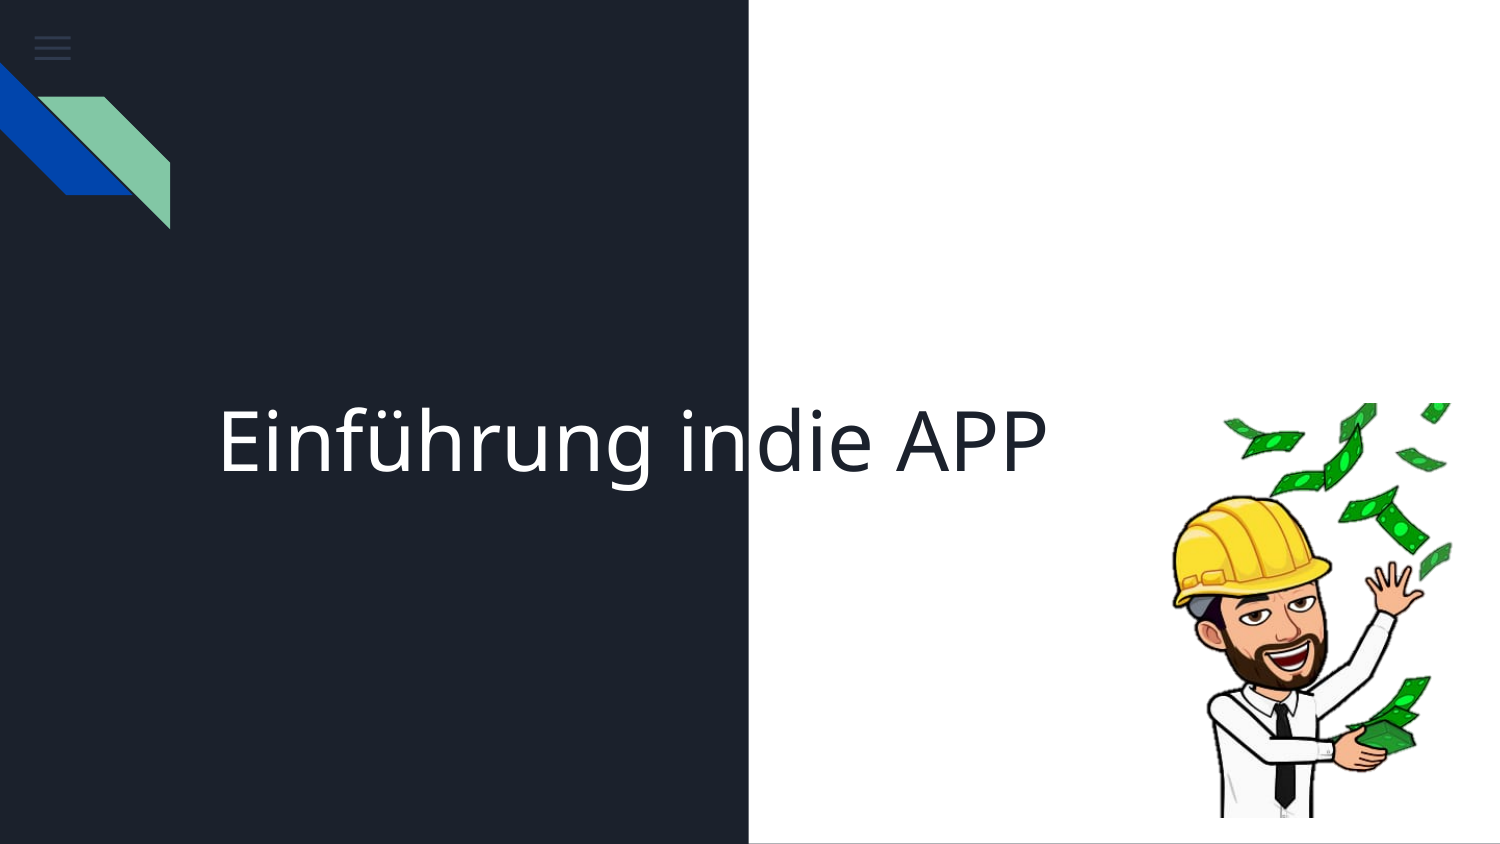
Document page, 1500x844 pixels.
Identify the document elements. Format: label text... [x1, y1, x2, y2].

title Einführung in [201, 373, 740, 458]
picture [1098, 403, 1500, 818]
text_box die APP [740, 373, 1143, 465]
